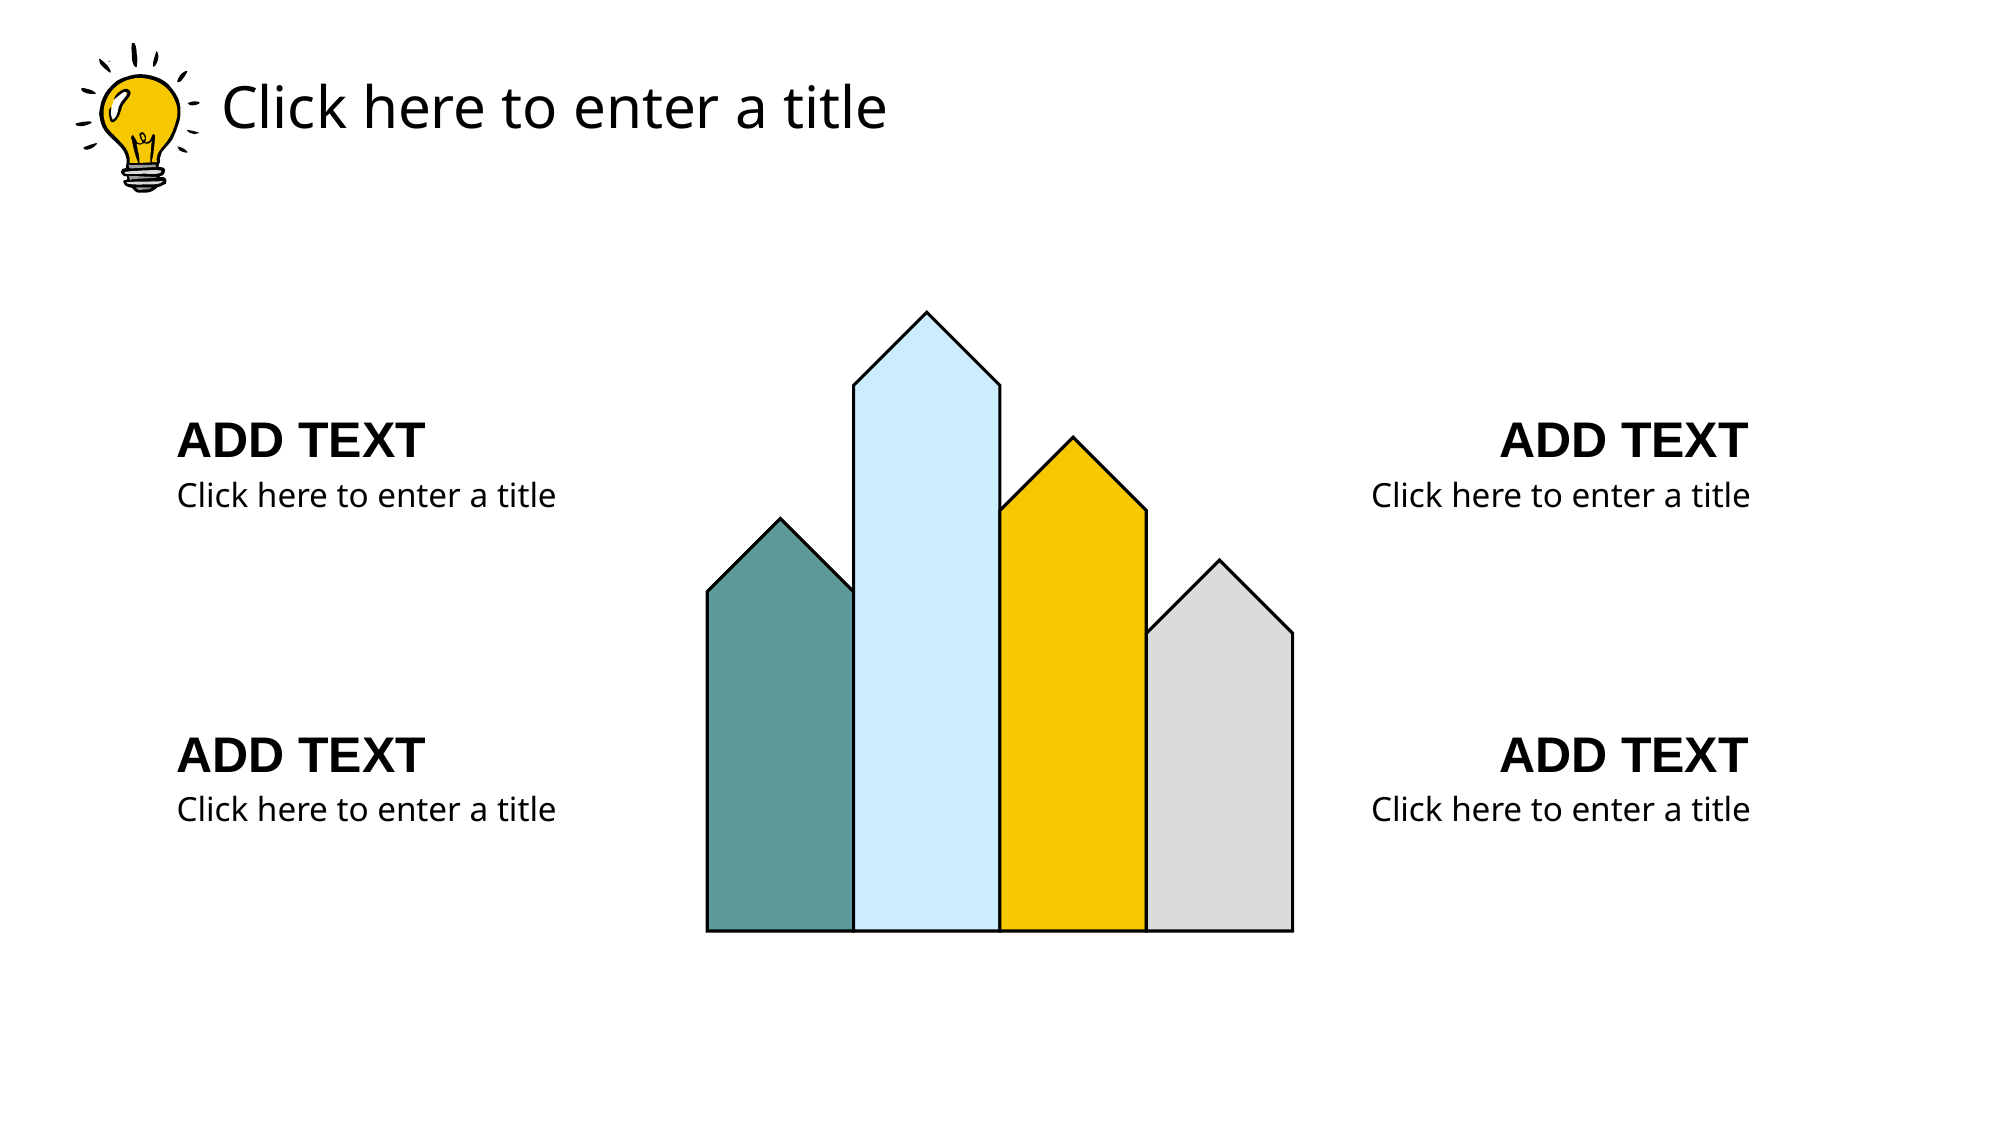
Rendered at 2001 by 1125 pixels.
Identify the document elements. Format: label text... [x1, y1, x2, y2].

picture [74, 43, 200, 193]
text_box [1356, 702, 1853, 837]
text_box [707, 312, 1293, 931]
text_box Click here to enter a title [206, 62, 903, 148]
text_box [161, 388, 658, 523]
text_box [161, 702, 658, 837]
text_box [1356, 388, 1853, 523]
